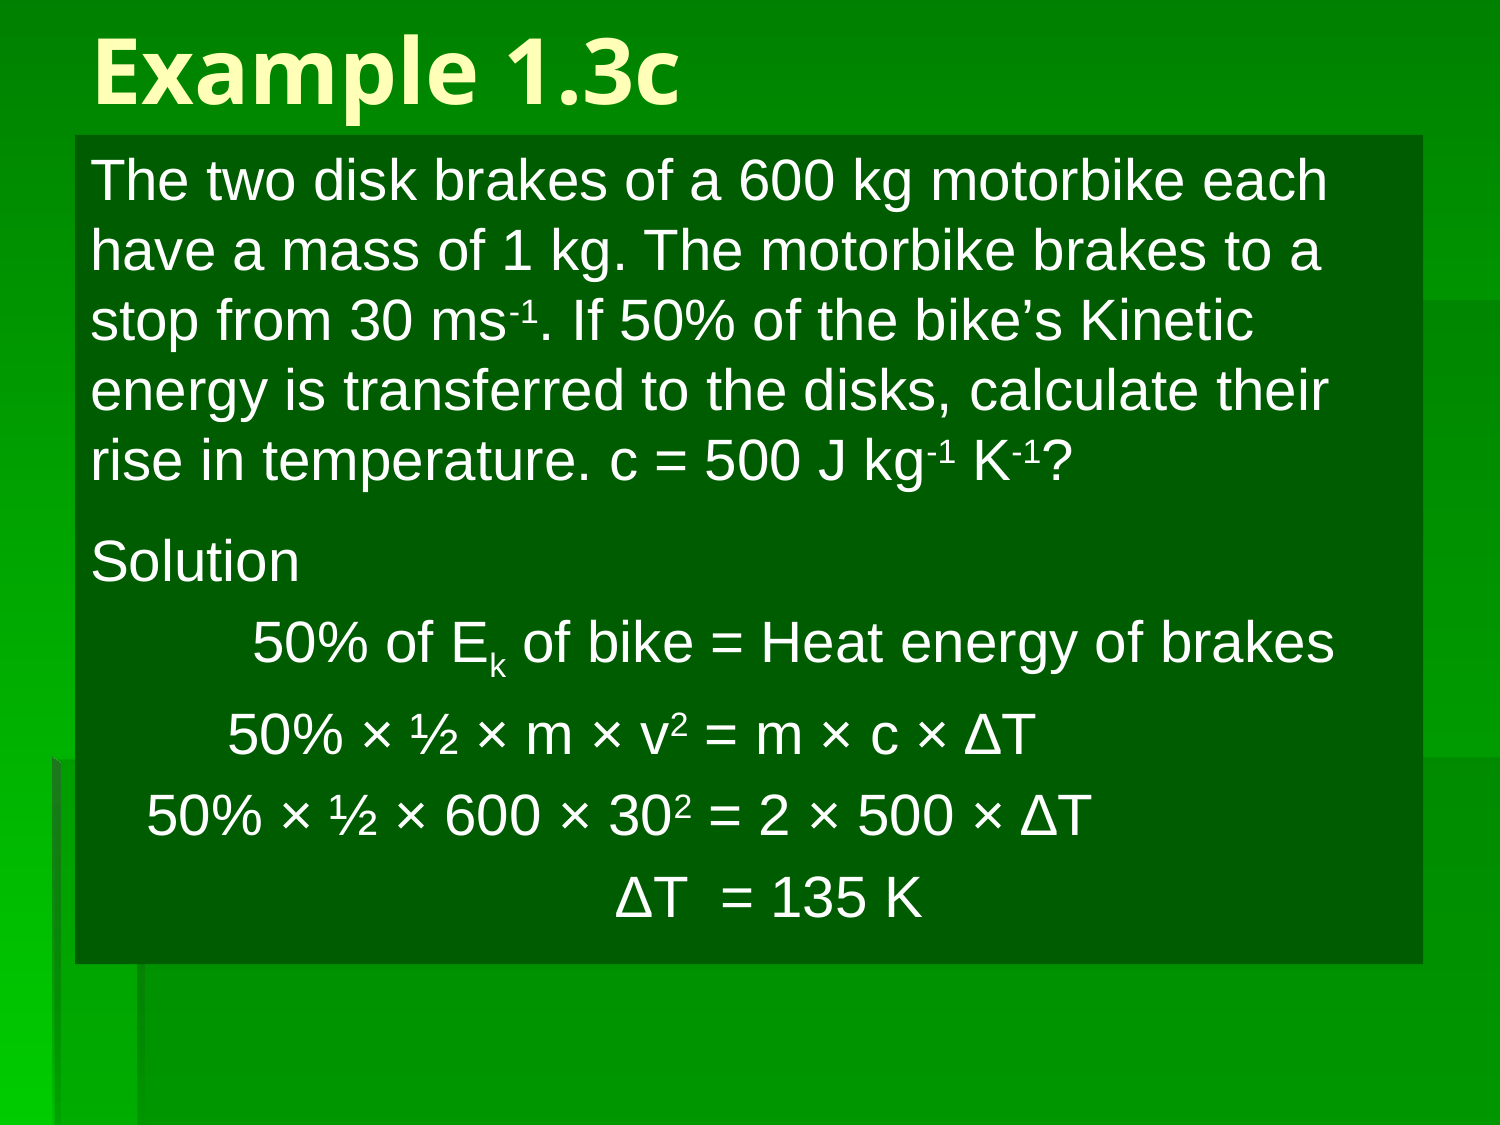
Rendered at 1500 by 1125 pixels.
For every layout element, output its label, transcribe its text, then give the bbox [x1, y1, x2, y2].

list The two disk brakes of a 600 kg motorbike each have a mass of 1 kg. The motorbike brakes to a stop from 30 ms-1. If 50% of the bike’s Kinetic energy is transferred to the disks, calculate their rise in temperature. c = 500 J kg-1 K-1? [74, 134, 1424, 538]
text_box Solution 50% of Ek of bike = Heat energy of brakes 50% × ½ × m × v2 = m × c × ∆T 50% × ½ × 600 × 302 = 2 × 500 × ∆T ∆T = 135 K [75, 515, 1424, 965]
title Example 1.3c [74, 0, 1451, 136]
